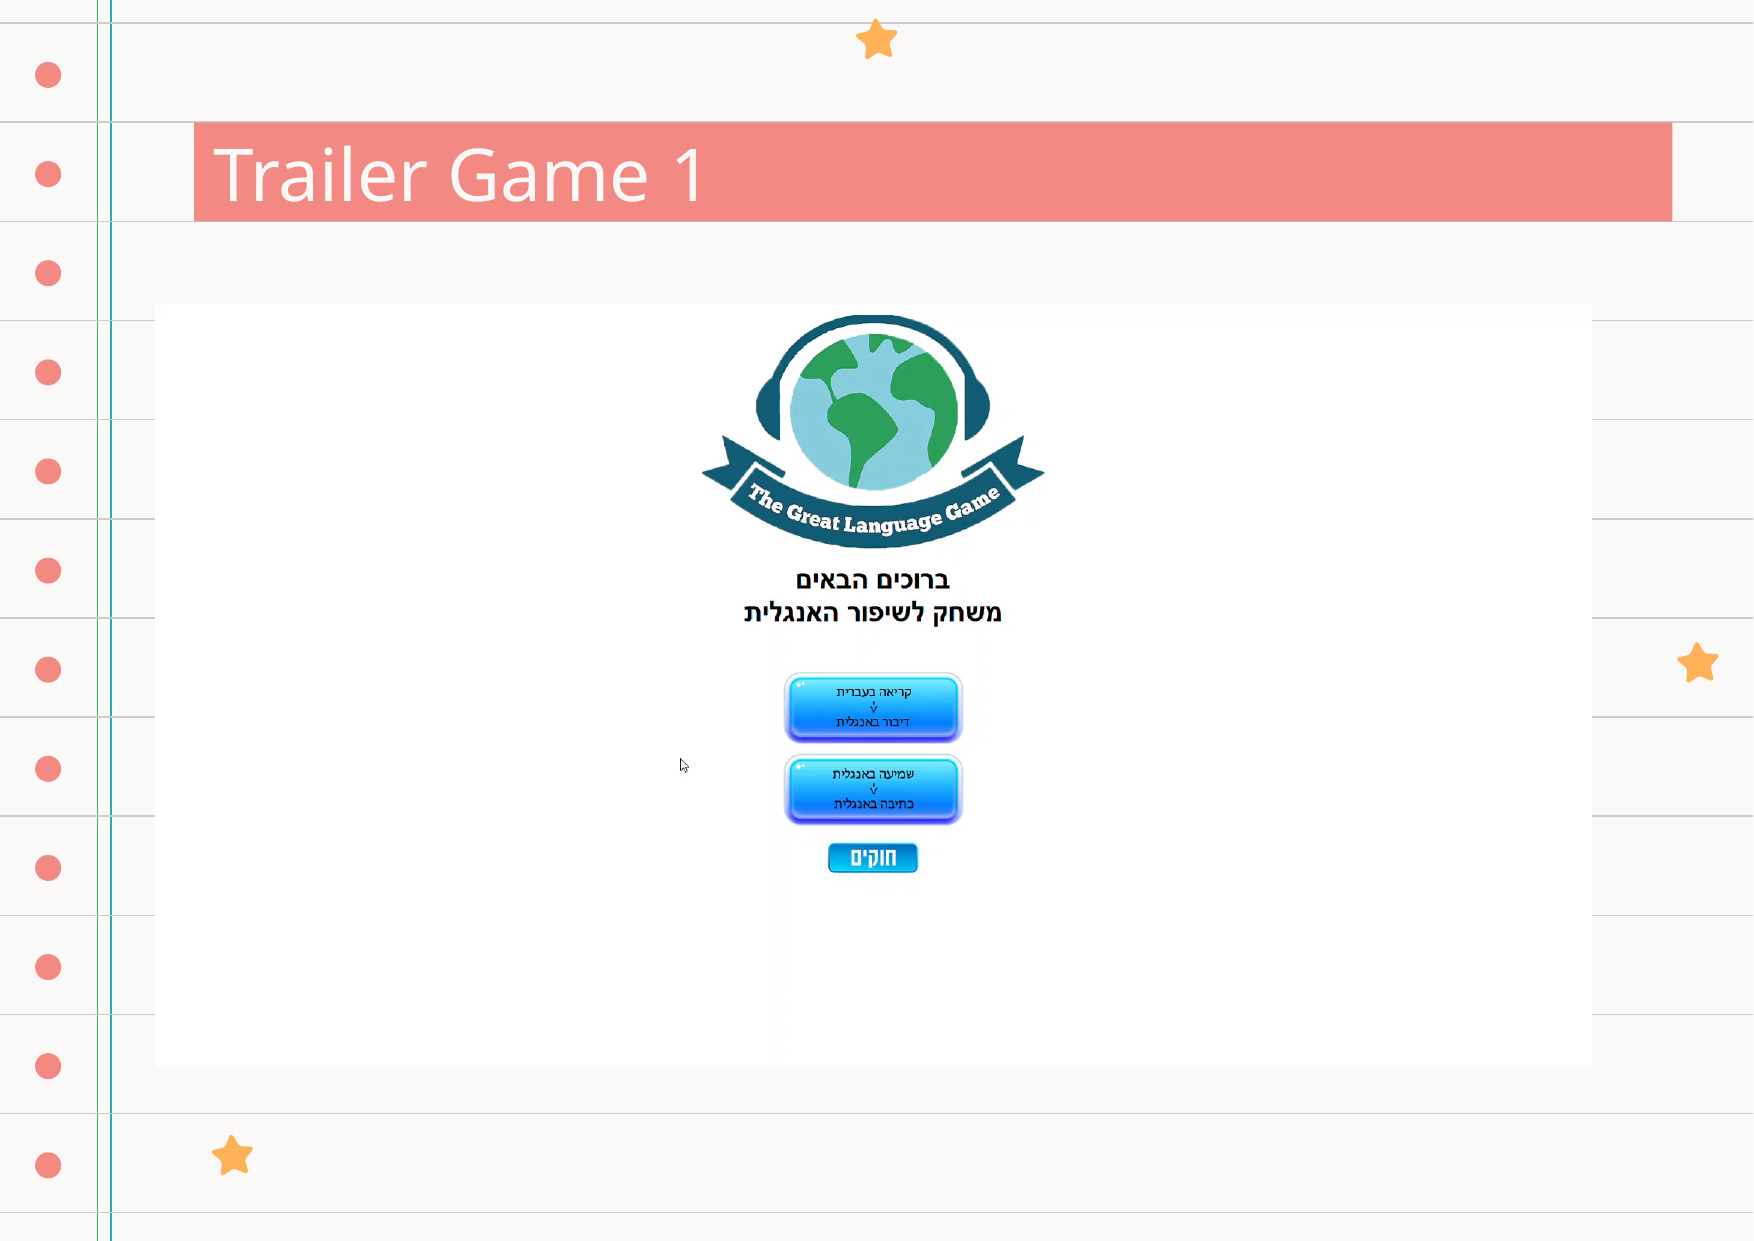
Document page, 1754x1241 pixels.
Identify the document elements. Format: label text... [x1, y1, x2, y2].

title Trailer Game 1 [194, 122, 1673, 222]
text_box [154, 303, 1593, 1068]
